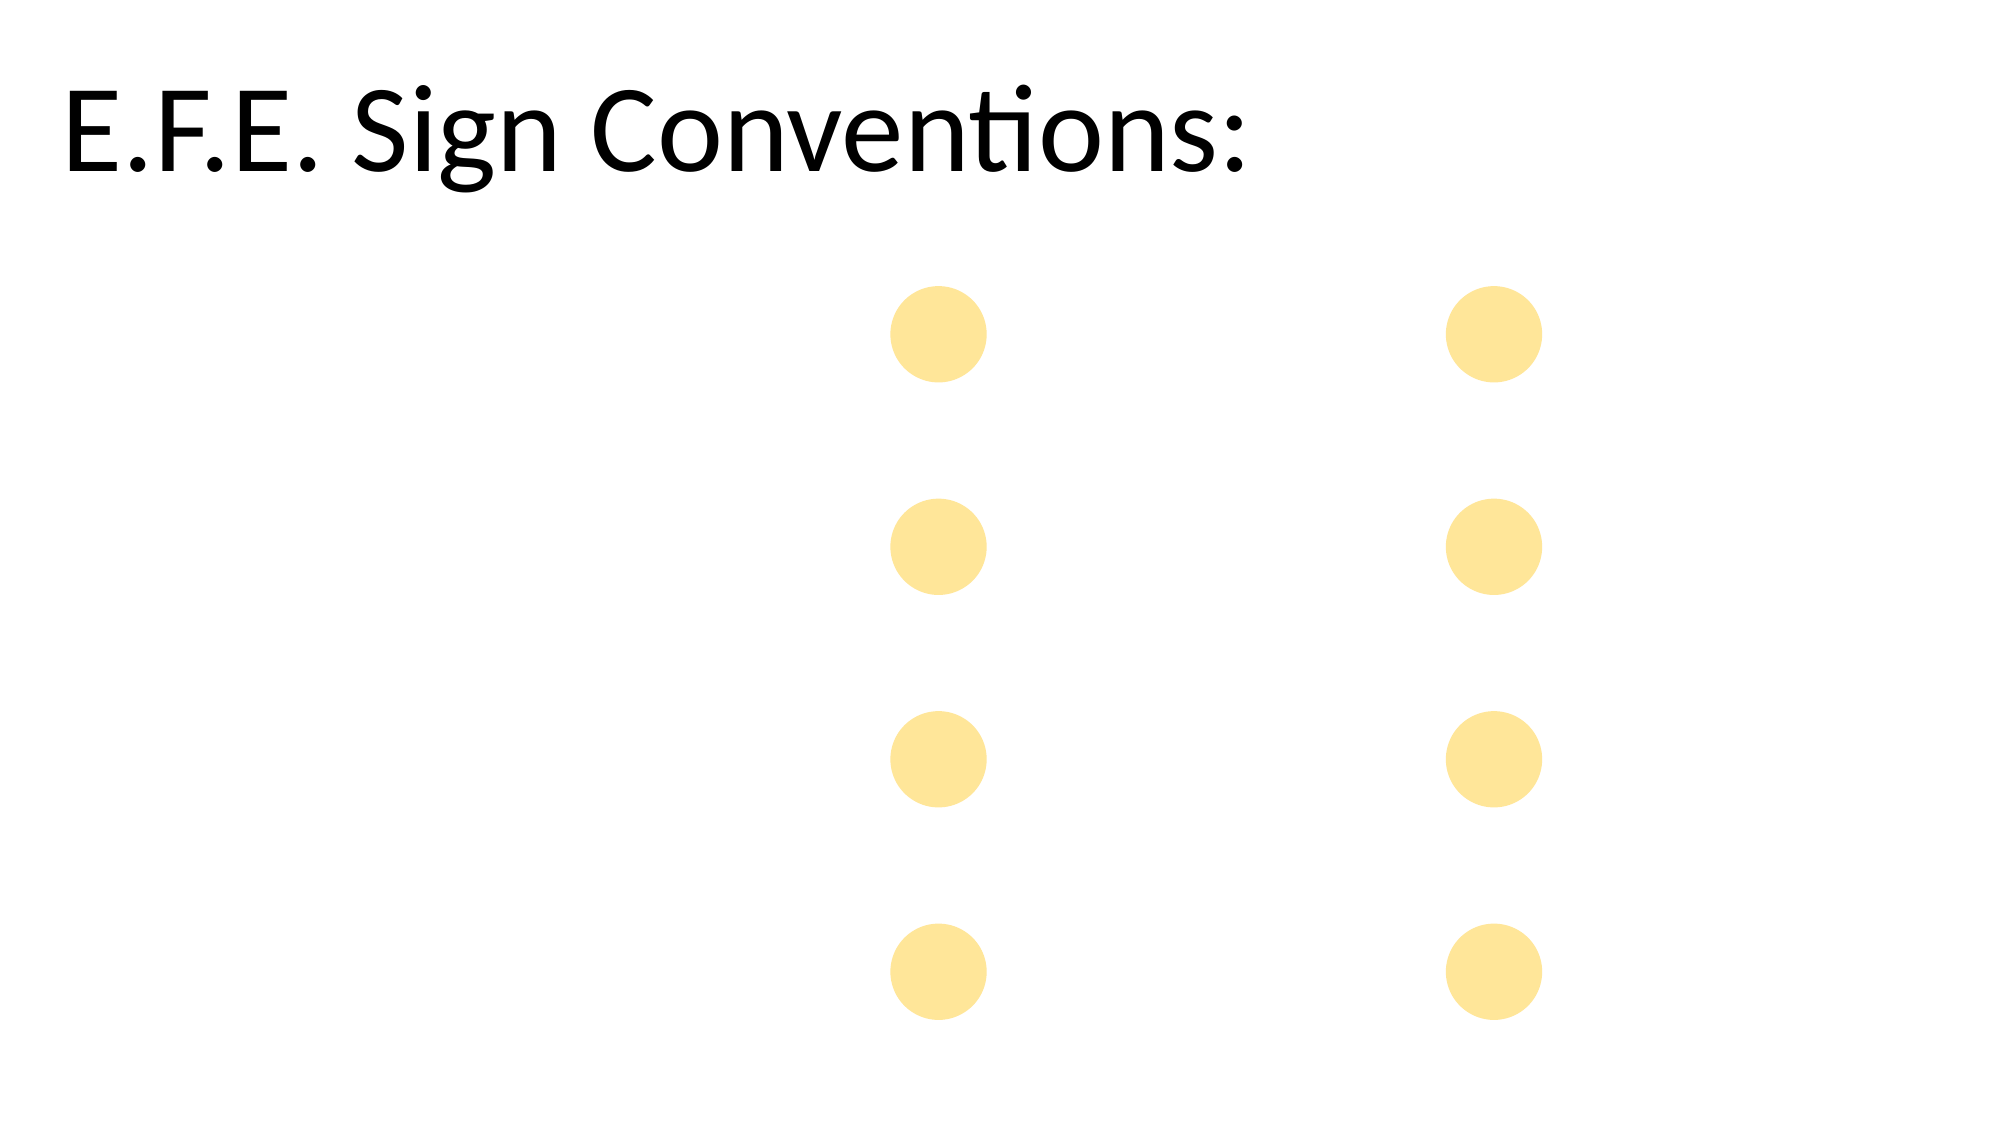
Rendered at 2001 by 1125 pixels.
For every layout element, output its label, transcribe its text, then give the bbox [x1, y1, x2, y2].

text_box E.F.E. Sign Conventions: [46, 38, 1336, 204]
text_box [890, 286, 1543, 1020]
